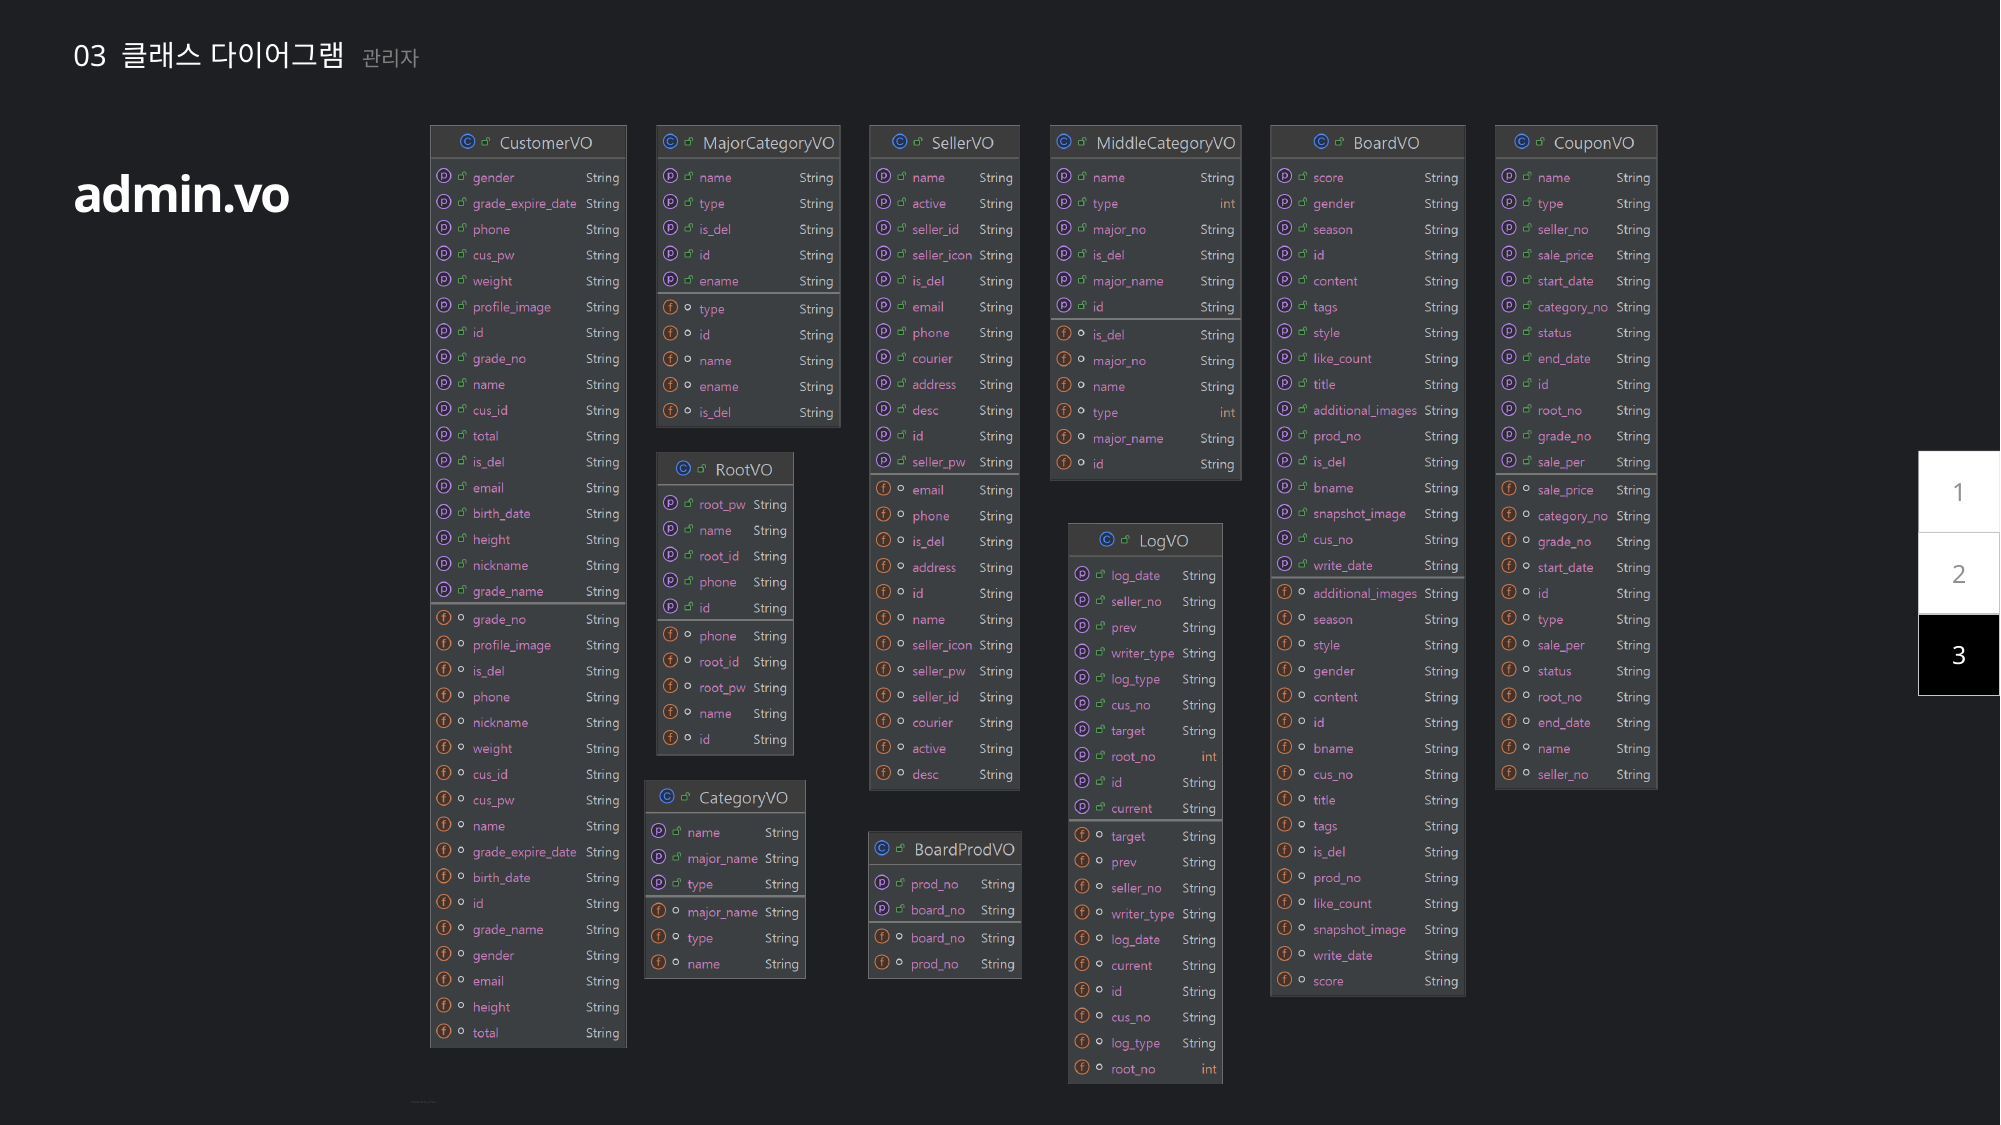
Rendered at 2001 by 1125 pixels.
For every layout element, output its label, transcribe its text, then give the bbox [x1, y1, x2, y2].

text_box admin.vo [58, 148, 408, 230]
text_box 2 [1918, 532, 2000, 613]
text_box 03 클래스 다이어그램 관리자 [58, 29, 1059, 80]
text_box 3 [1918, 613, 2000, 696]
picture [408, 72, 1914, 1106]
text_box 1 [1918, 450, 2000, 532]
